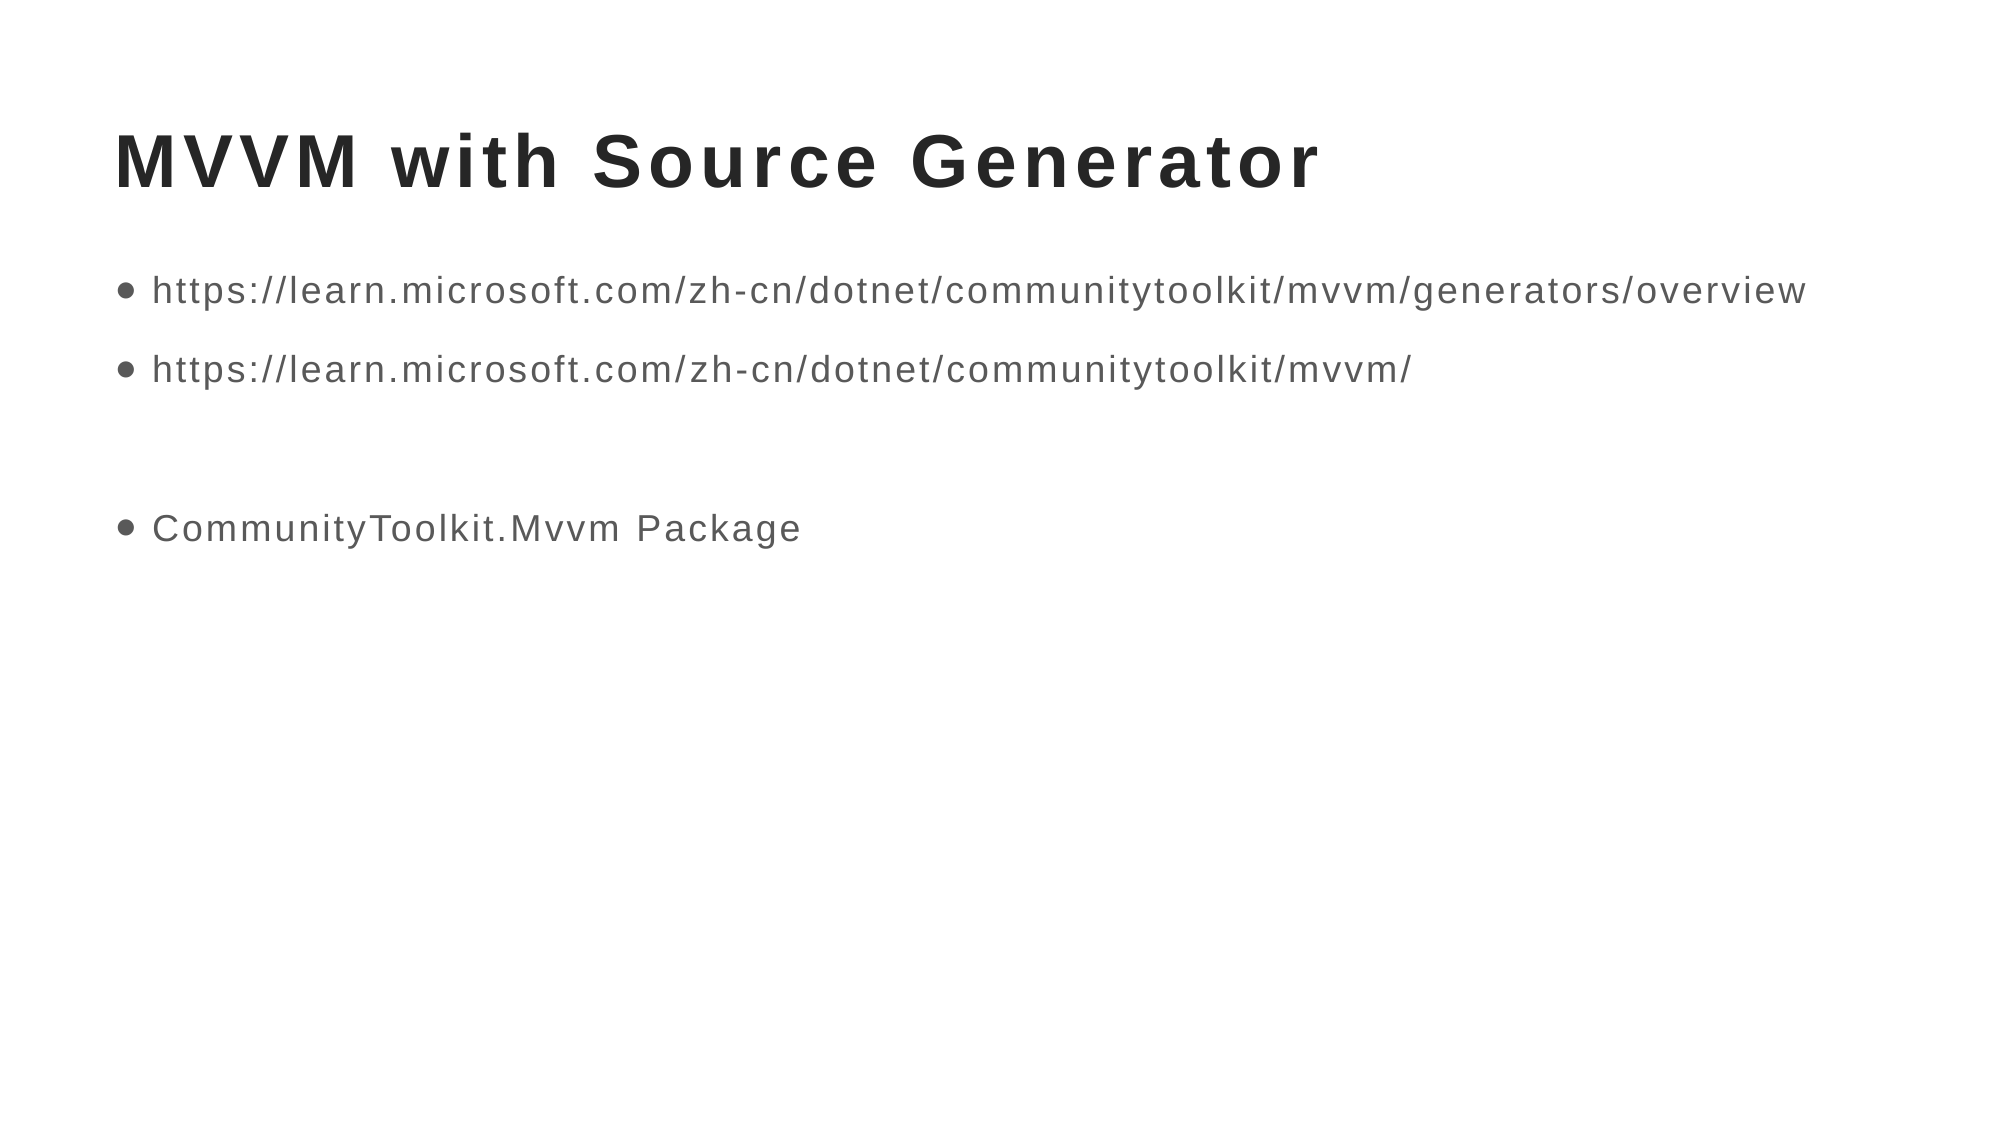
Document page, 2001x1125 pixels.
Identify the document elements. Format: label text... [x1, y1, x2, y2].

title MVVM with Source Generator [99, 99, 1900, 216]
list https://learn.microsoft.com/zh-cn/dotnet/communitytoolkit/mvvm/generators/overview https://learn.microsoft.com/zh-cn/dotnet/communitytoolkit/mvvm/ CommunityToolkit.Mvvm Package [99, 244, 1900, 1026]
